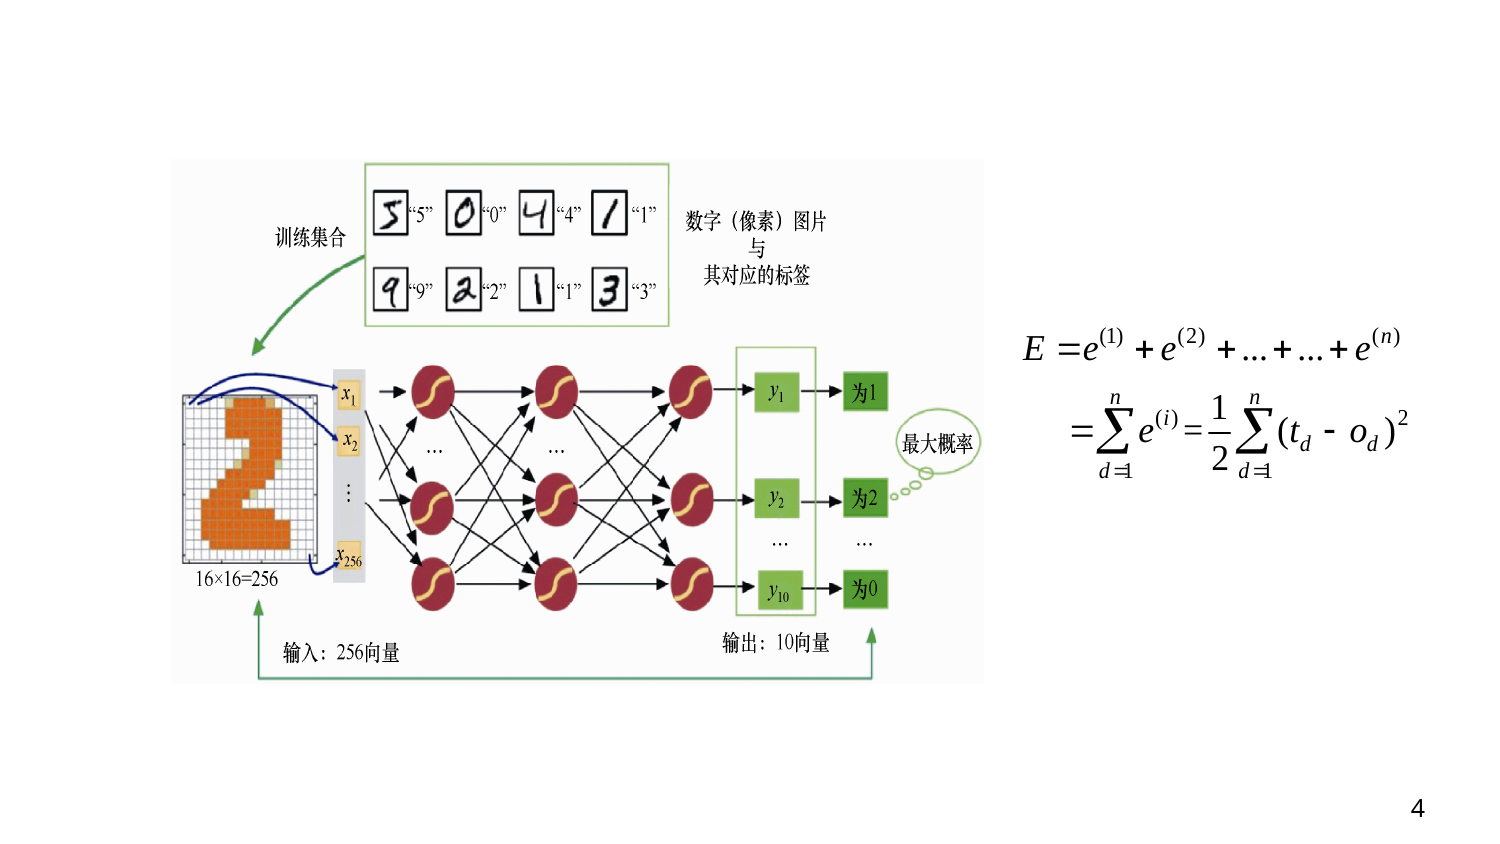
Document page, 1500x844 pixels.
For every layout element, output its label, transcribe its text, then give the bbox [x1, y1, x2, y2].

slide_number 4 [1299, 789, 1425, 835]
picture [171, 159, 984, 685]
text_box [1015, 317, 1416, 489]
